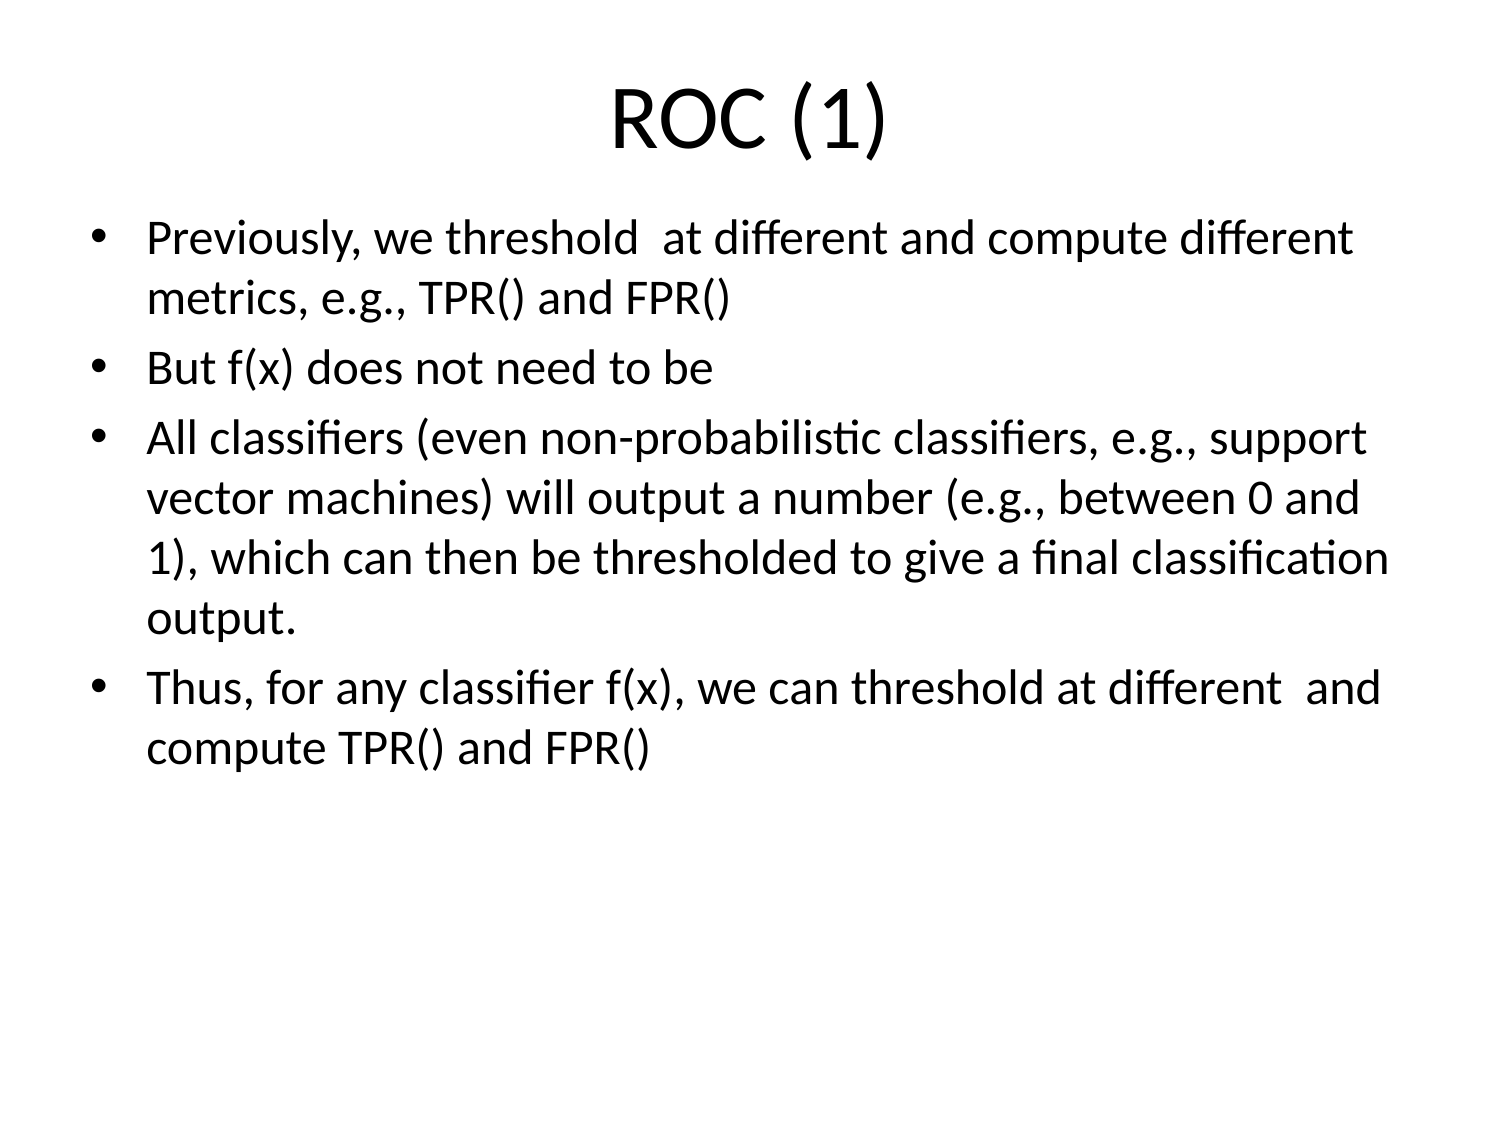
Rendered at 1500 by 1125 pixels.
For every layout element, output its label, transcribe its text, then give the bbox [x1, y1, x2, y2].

title ROC (1) [75, 18, 1425, 206]
